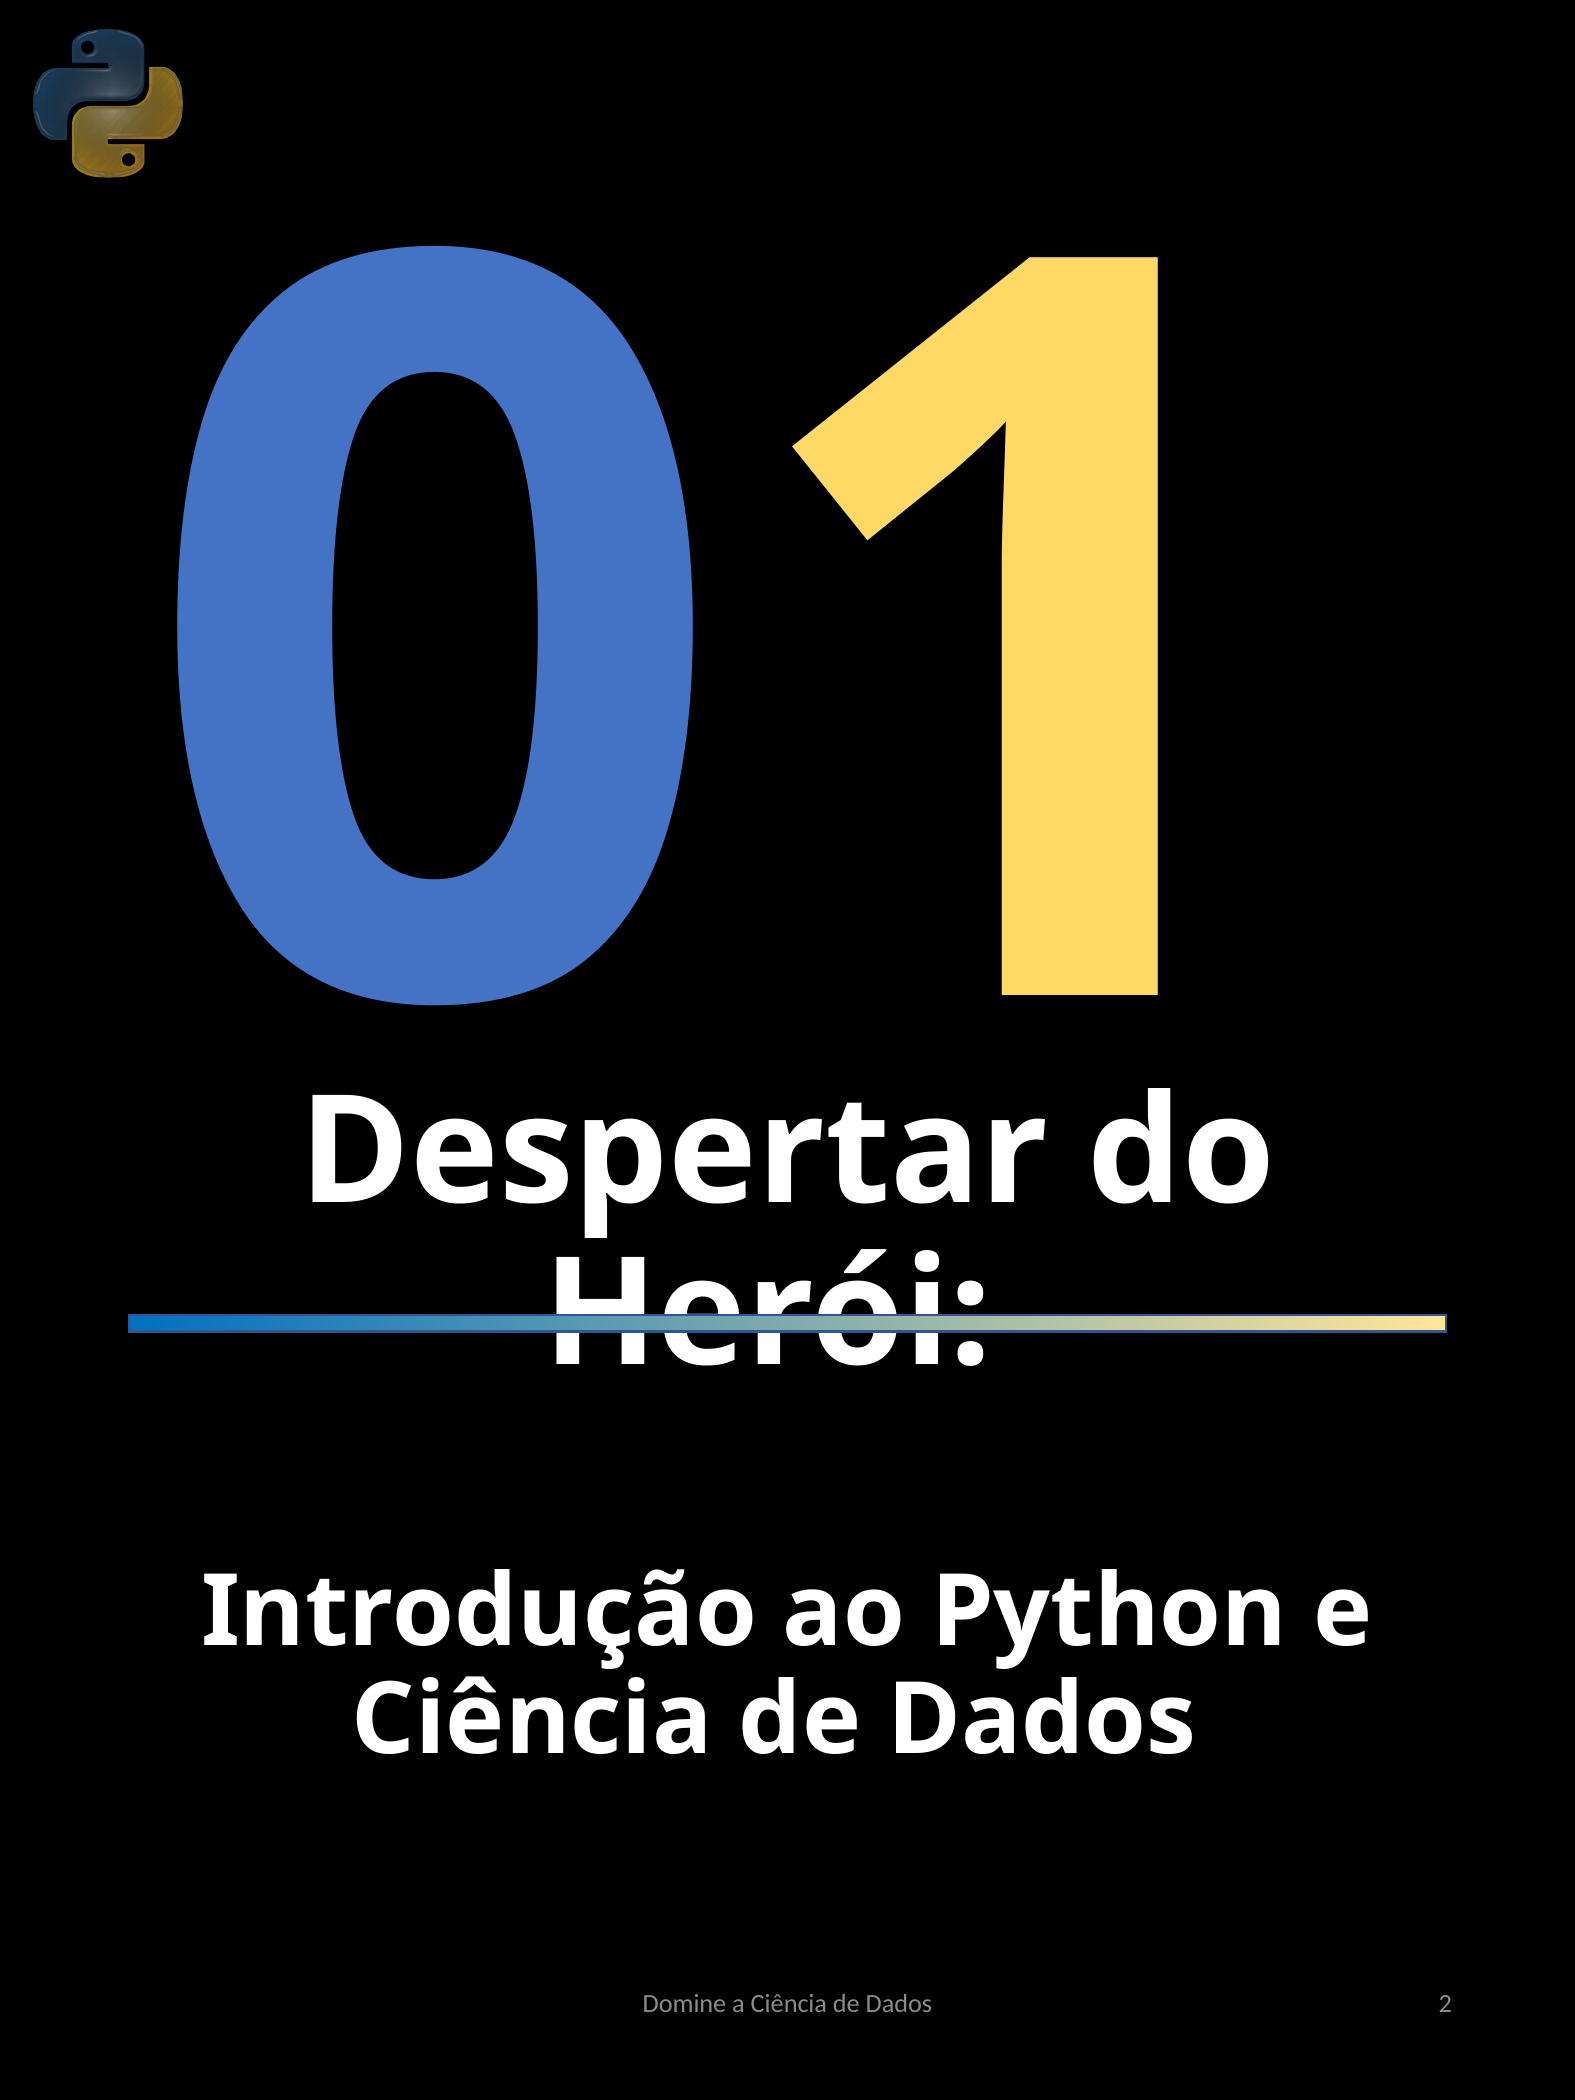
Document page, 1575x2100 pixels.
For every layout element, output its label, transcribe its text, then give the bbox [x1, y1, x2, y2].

text_box [128, 1314, 1447, 1333]
slide_number 2 [1112, 1946, 1467, 2059]
title Despertar do Herói: Introdução ao Python e Ciência de Dados [108, 1054, 1467, 1793]
picture [33, 29, 183, 178]
footer Domine a Ciência de Dados [521, 1946, 1054, 2059]
text_box 01 [108, 291, 1355, 1030]
